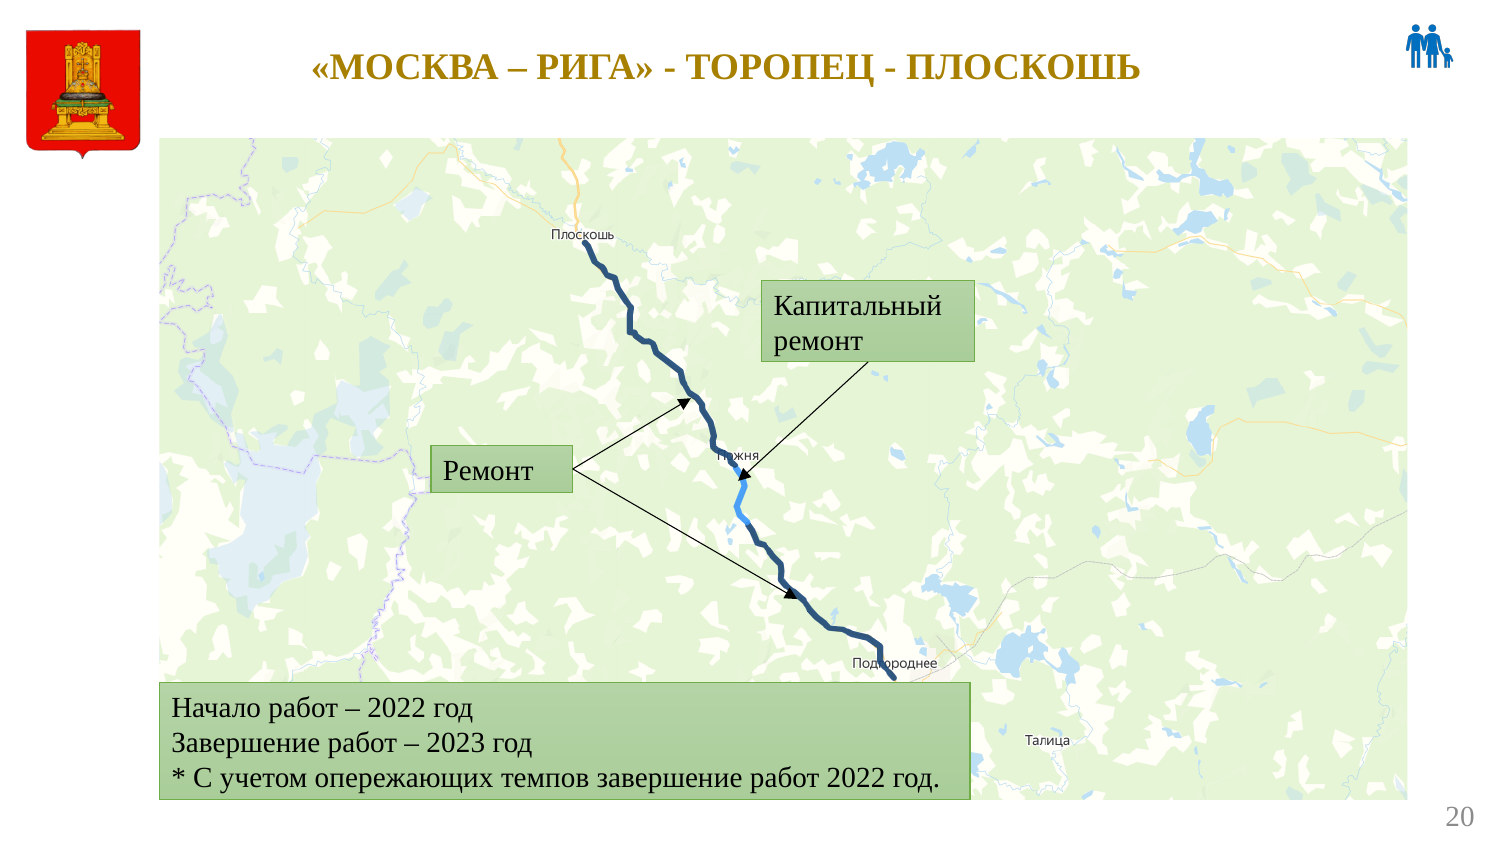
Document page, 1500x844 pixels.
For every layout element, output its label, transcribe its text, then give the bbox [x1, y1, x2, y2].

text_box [572, 398, 691, 470]
title «МОСКВА – РИГА» - ТОРОПЕЦ - ПЛОСКОШЬ [148, 32, 1313, 103]
picture [1403, 20, 1456, 72]
picture [23, 23, 148, 166]
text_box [738, 362, 869, 481]
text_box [572, 469, 798, 599]
slide_number 20 [1139, 792, 1490, 838]
picture [159, 138, 1408, 800]
